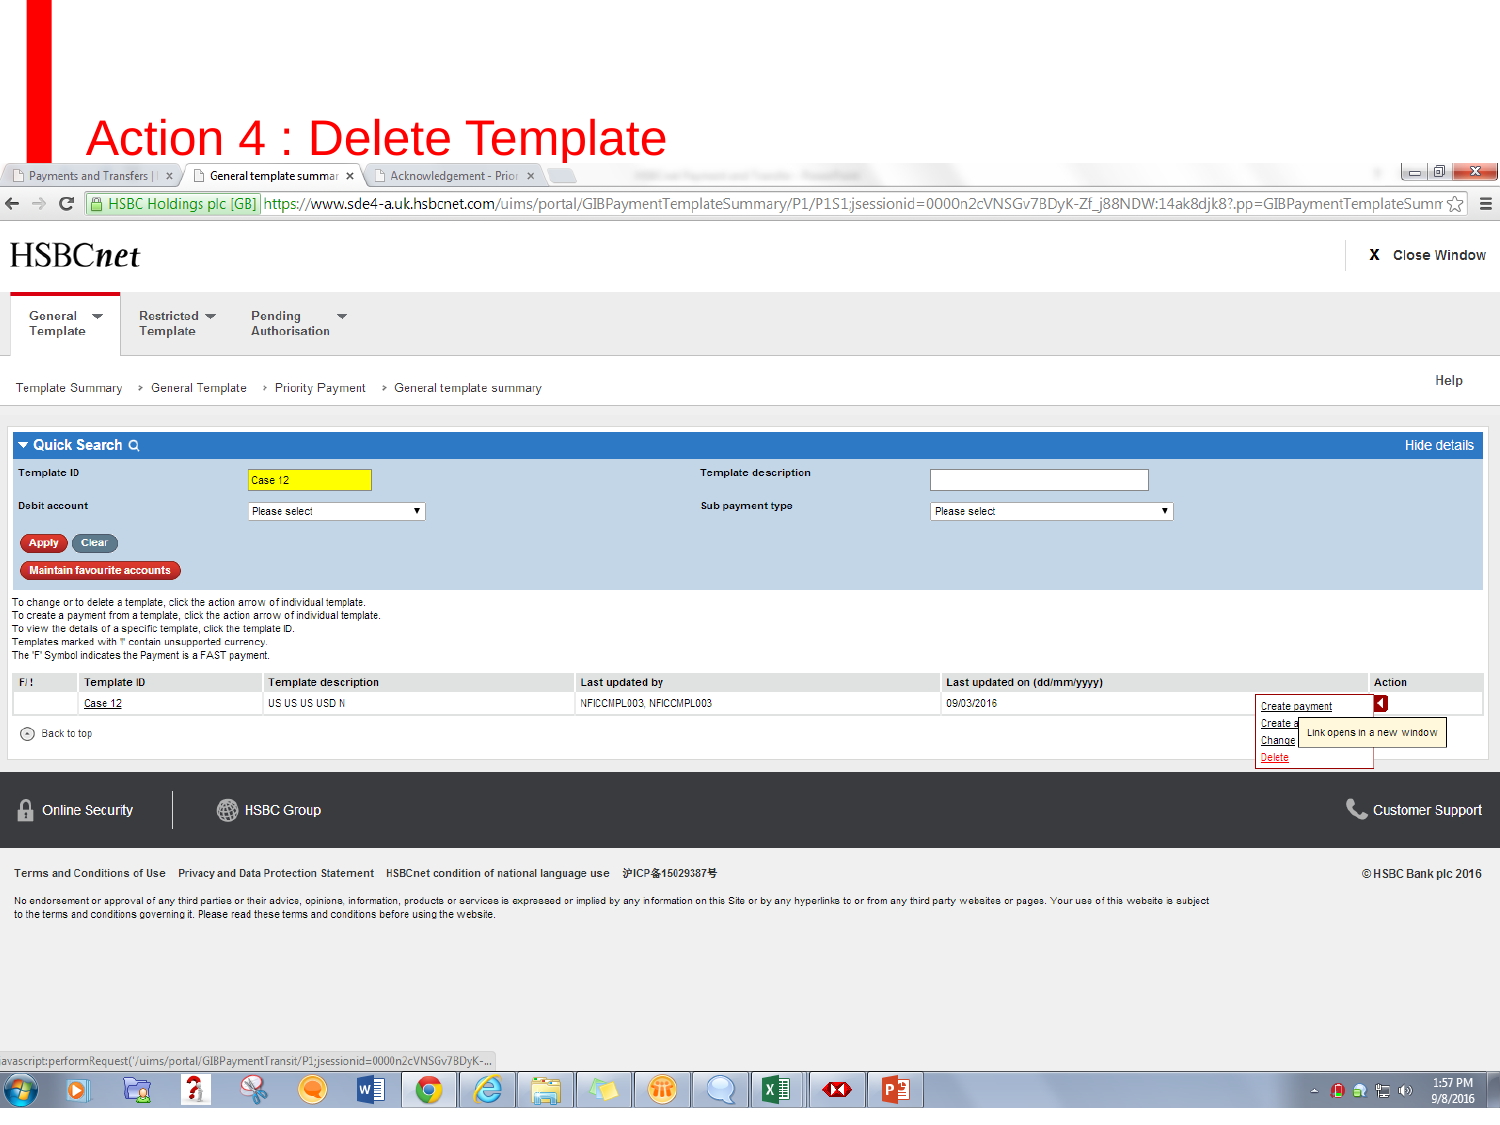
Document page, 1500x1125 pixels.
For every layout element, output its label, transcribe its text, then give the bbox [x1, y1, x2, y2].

title Action 4 : Delete Template [70, 66, 1408, 162]
picture [0, 163, 1500, 1108]
